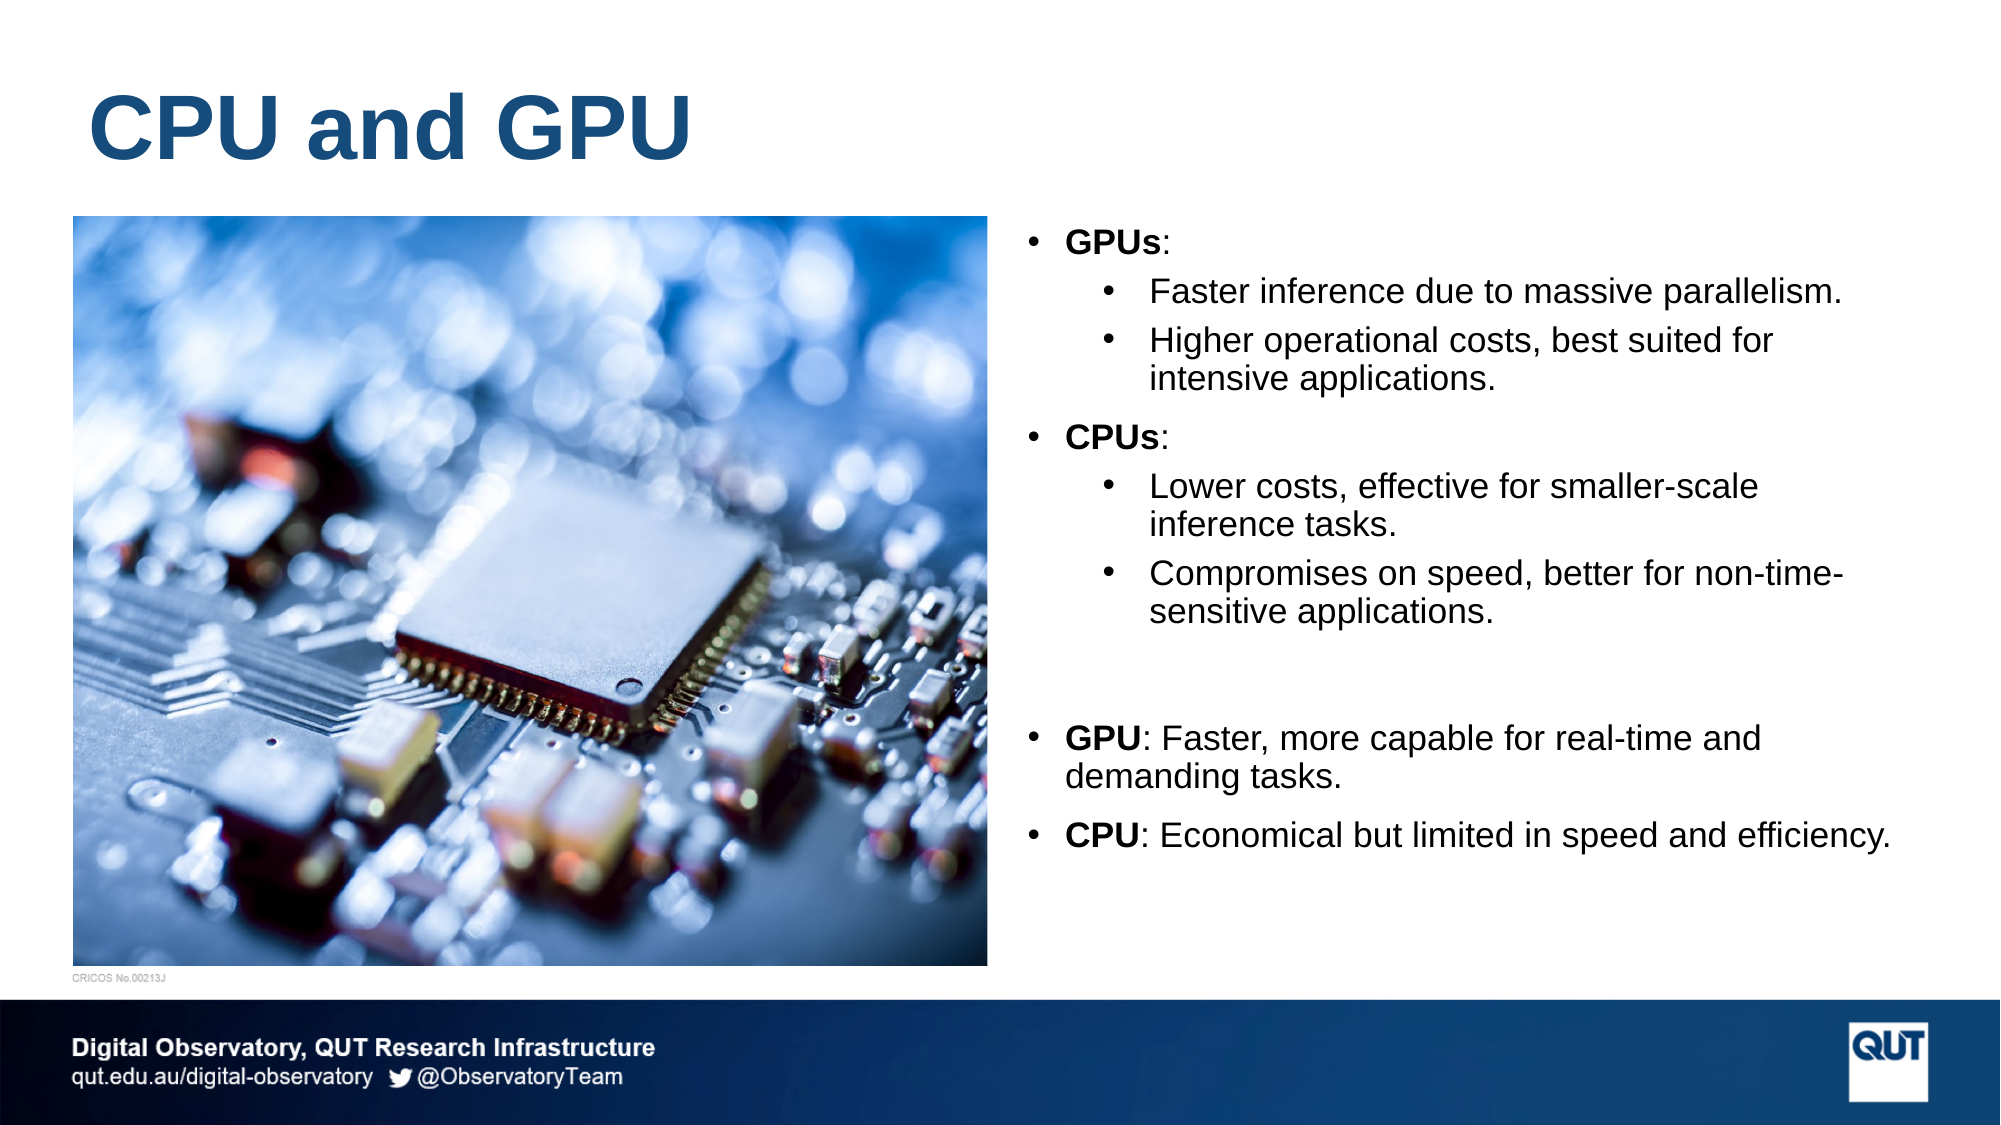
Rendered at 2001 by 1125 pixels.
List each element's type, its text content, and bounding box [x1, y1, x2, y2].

list GPUs: Faster inference due to massive parallelism. Higher operational costs, best suited for intensive applications. CPUs: Lower costs, effective for smaller-scale inference tasks. Compromises on speed, better for non-time-sensitive applications. GPU: Faster, more capable for real-time and demanding tasks. CPU: Economical but limited in speed and efficiency. [1012, 216, 1927, 966]
title CPU and GPU [73, 59, 1927, 201]
picture [0, 216, 2000, 1125]
